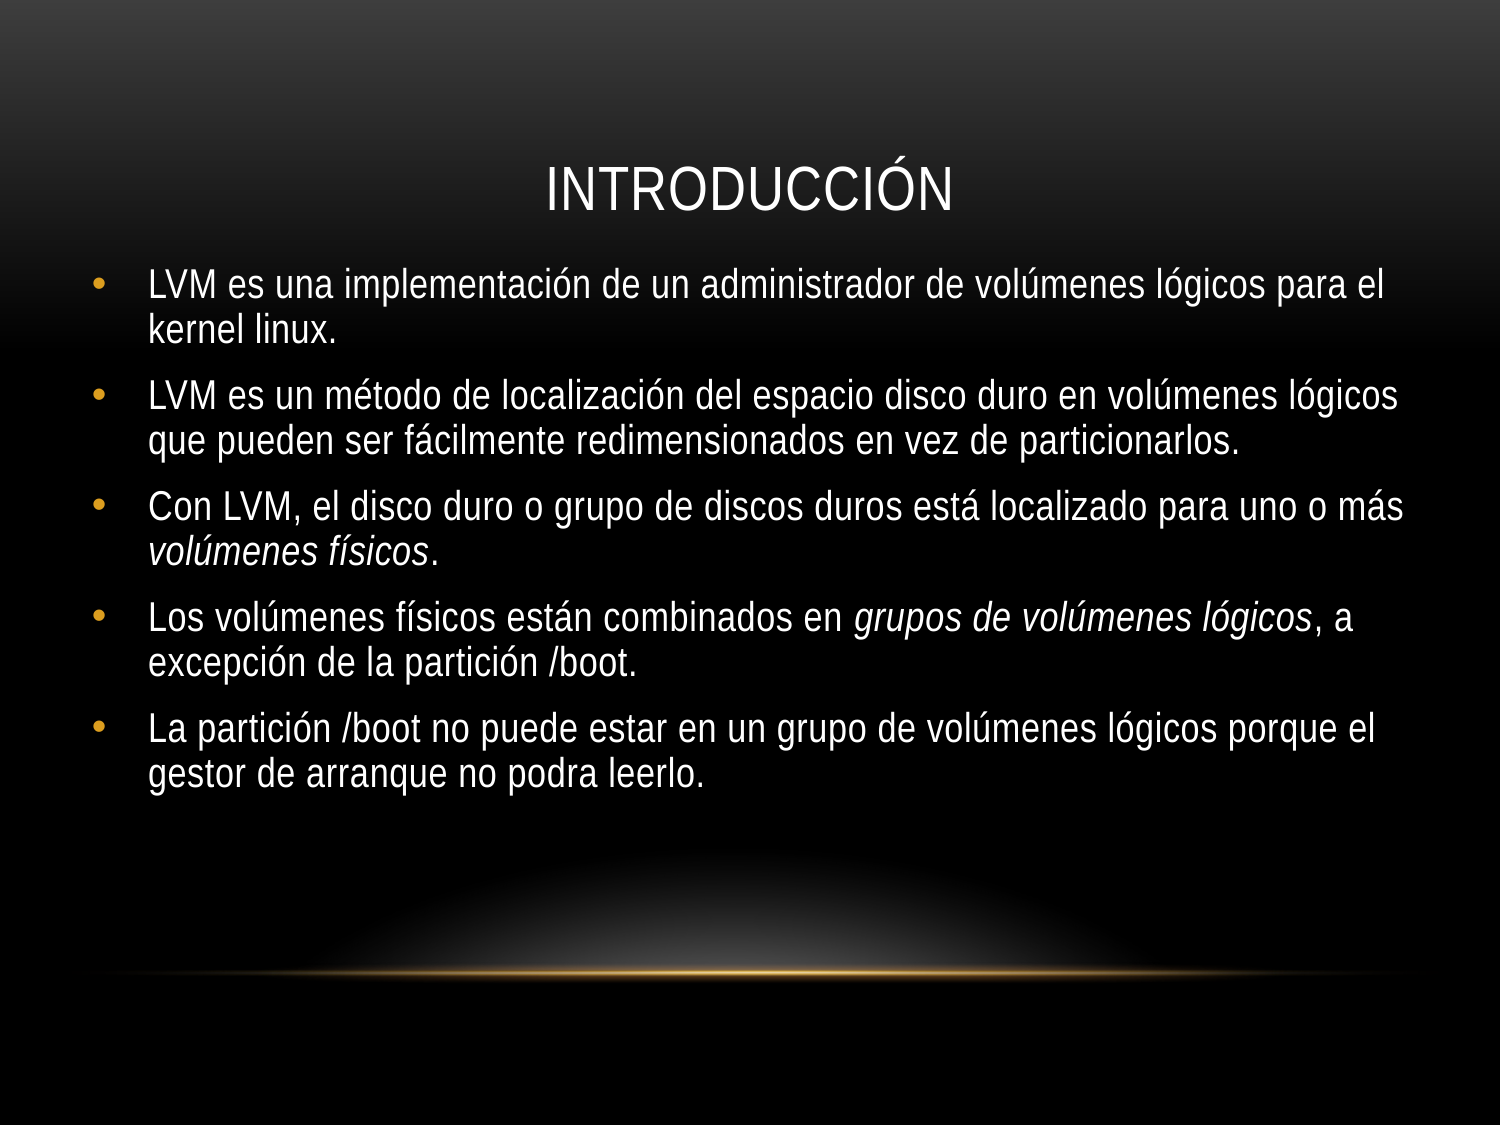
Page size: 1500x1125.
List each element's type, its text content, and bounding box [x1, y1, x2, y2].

picture [0, 0, 1500, 1125]
list LVM es una implementación de un administrador de volúmenes lógicos para el kernel linux. LVM es un método de localización del espacio disco duro en volúmenes lógicos que pueden ser fácilmente redimensionados en vez de particionarlos. Con LVM, el disco duro o grupo de discos duros está localizado para uno o más volúmenes físicos. Los volúmenes físicos están combinados en grupos de volúmenes lógicos, a excepción de la partición /boot. La partición /boot no puede estar en un grupo de volúmenes lógicos porque el gestor de arranque no podra leerlo. [76, 255, 1427, 1035]
title Introducción [100, 42, 1401, 231]
